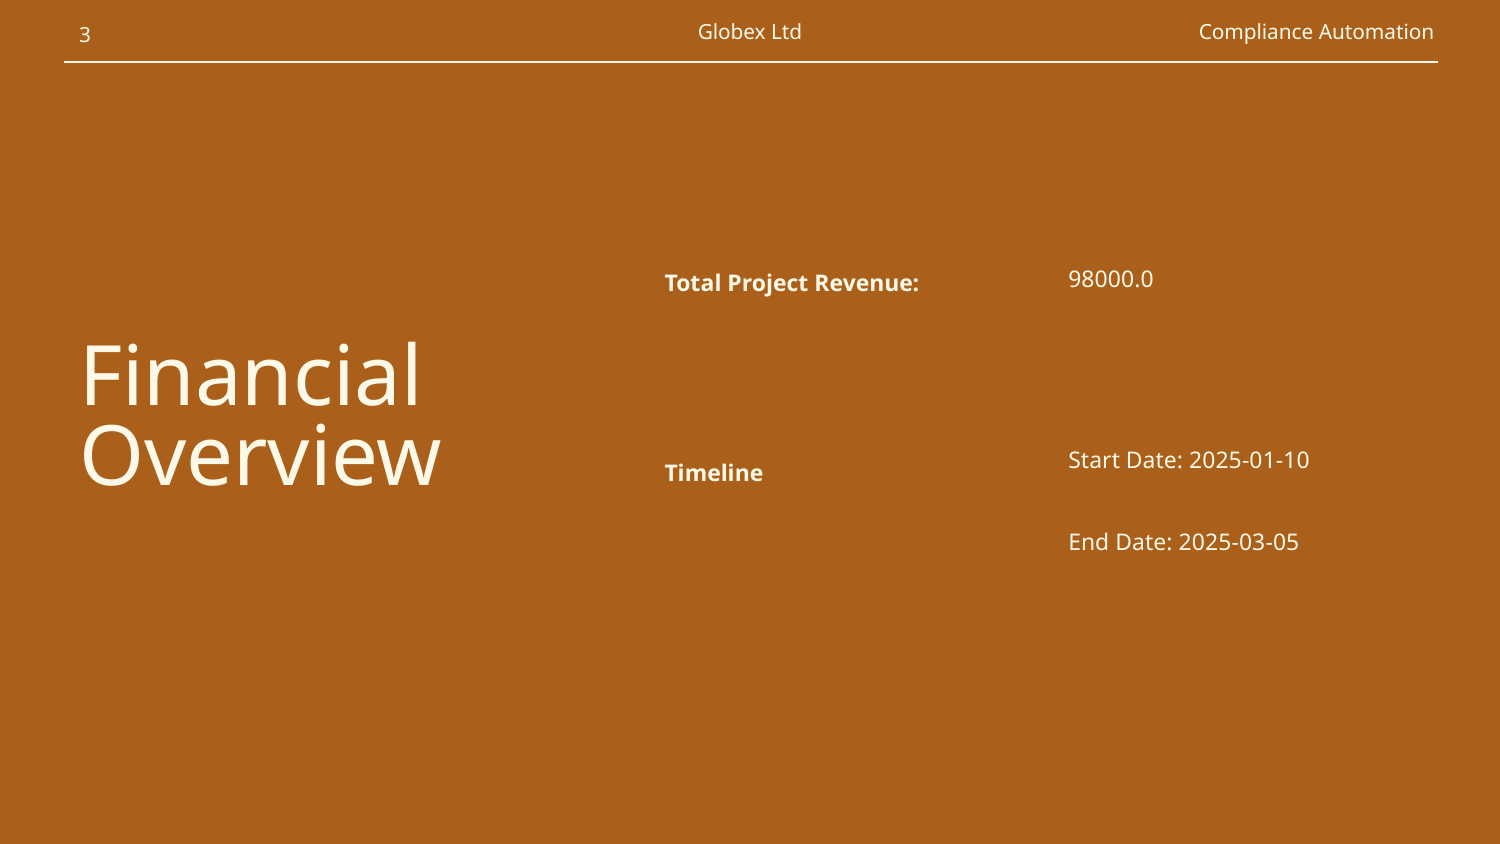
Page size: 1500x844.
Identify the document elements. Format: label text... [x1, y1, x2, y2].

slide_number ‹#› [64, 6, 155, 72]
list Start Date: 2025-01-10 [1053, 430, 1378, 512]
subtitle Timeline [649, 444, 974, 528]
list End Date: 2025-03-05 [1053, 512, 1378, 625]
subtitle Total Project Revenue: [649, 240, 1045, 324]
title Financial Overview [64, 342, 627, 502]
list 98000.0 [1053, 249, 1320, 315]
text_box Globex Ltd [552, 6, 948, 57]
text_box Compliance Automation [1053, 6, 1450, 57]
